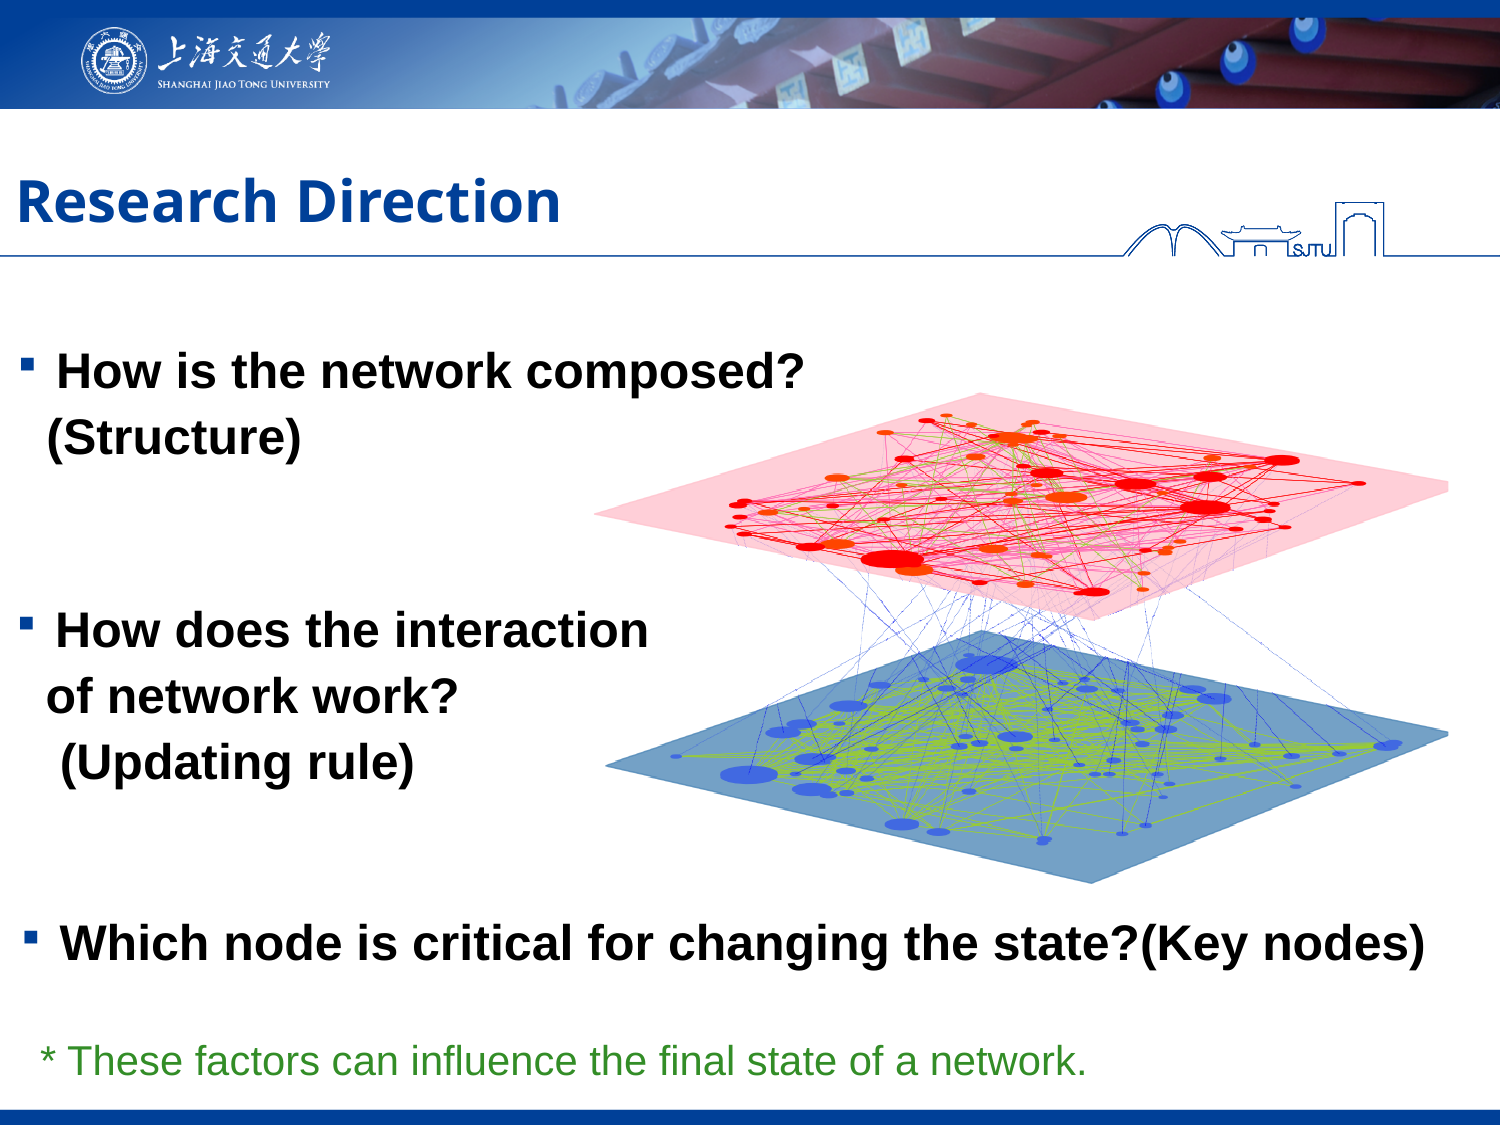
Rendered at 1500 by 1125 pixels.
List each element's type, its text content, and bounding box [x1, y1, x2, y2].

picture [586, 374, 1449, 903]
text_box * These factors can influence the final state of a network. [25, 1026, 1115, 1092]
text_box Which node is critical for changing the state?(Key nodes) [7, 903, 1443, 979]
text_box How is the network composed? (Structure) [3, 331, 822, 473]
picture [0, 18, 1500, 109]
text_box How does the interaction of network work? (Updating rule) [2, 589, 586, 798]
title Research Direction [0, 156, 1374, 251]
